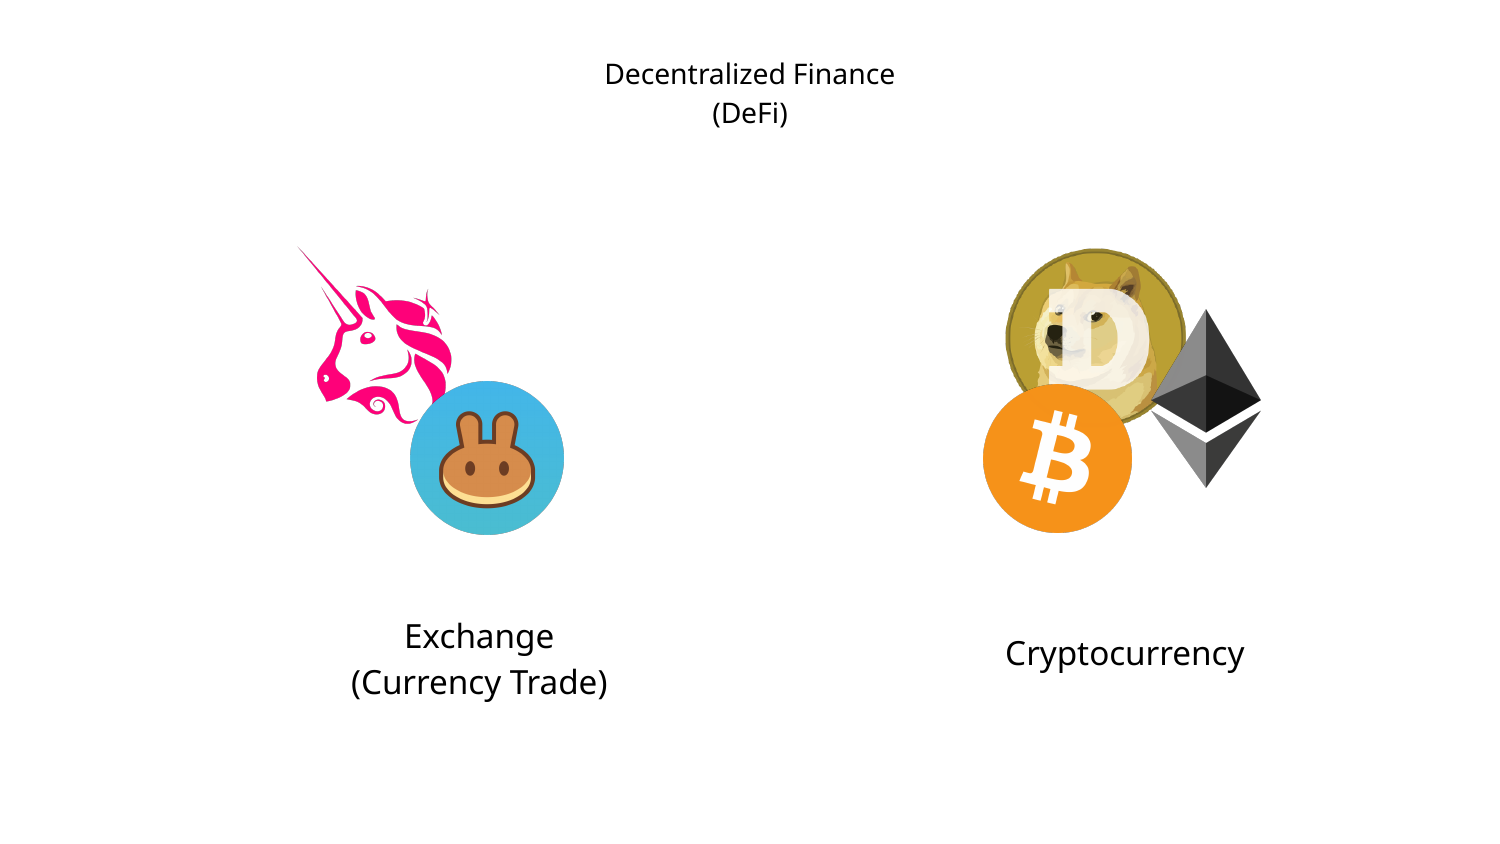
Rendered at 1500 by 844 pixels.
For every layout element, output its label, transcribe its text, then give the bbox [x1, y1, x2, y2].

title Cryptocurrency [961, 614, 1289, 773]
title Exchange (Currency Trade) [315, 598, 644, 757]
picture [983, 246, 1262, 533]
title Decentralized Finance (DeFi) [426, 39, 1074, 149]
picture [284, 246, 565, 536]
